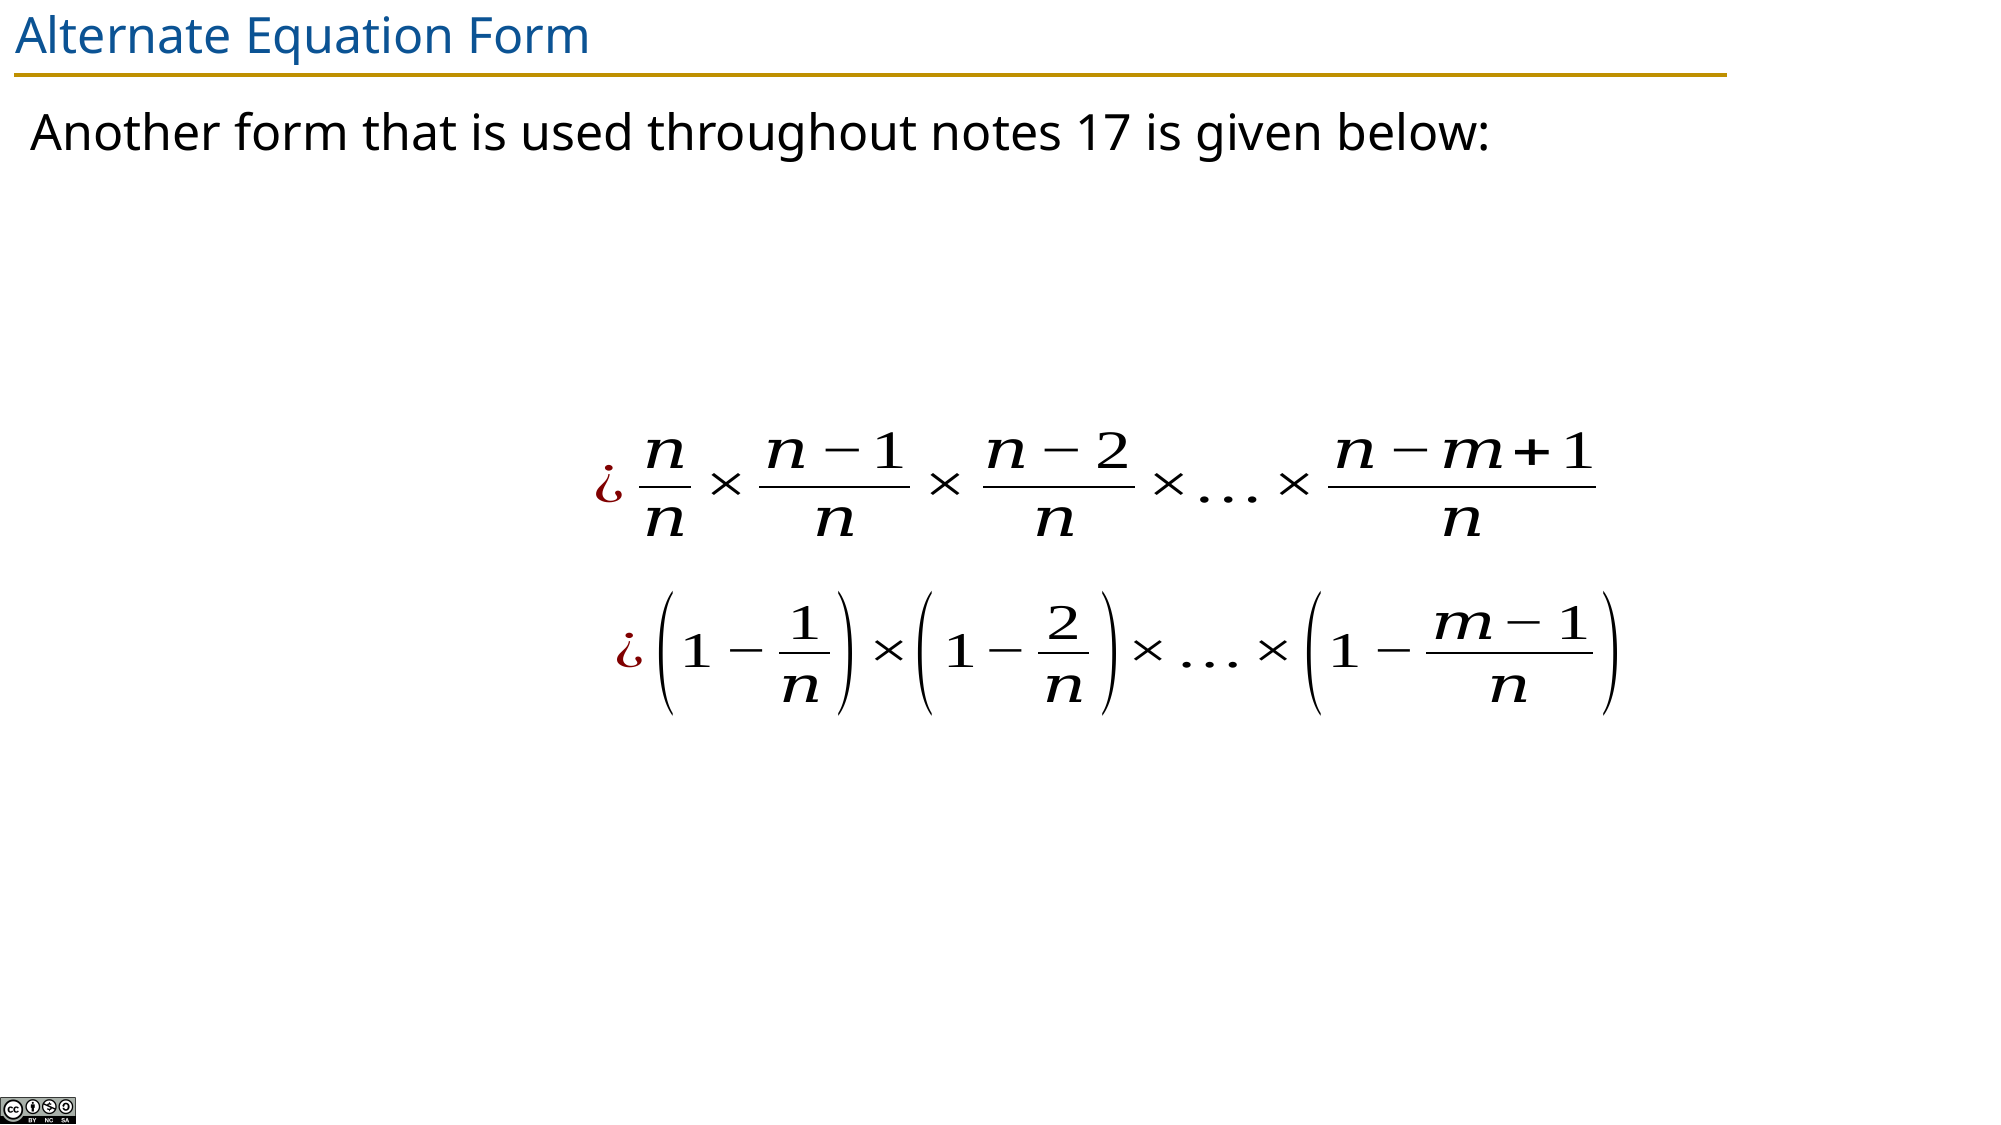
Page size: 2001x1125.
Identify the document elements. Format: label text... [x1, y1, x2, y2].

title Alternate Equation Form [0, 0, 1725, 75]
picture [0, 1097, 76, 1124]
